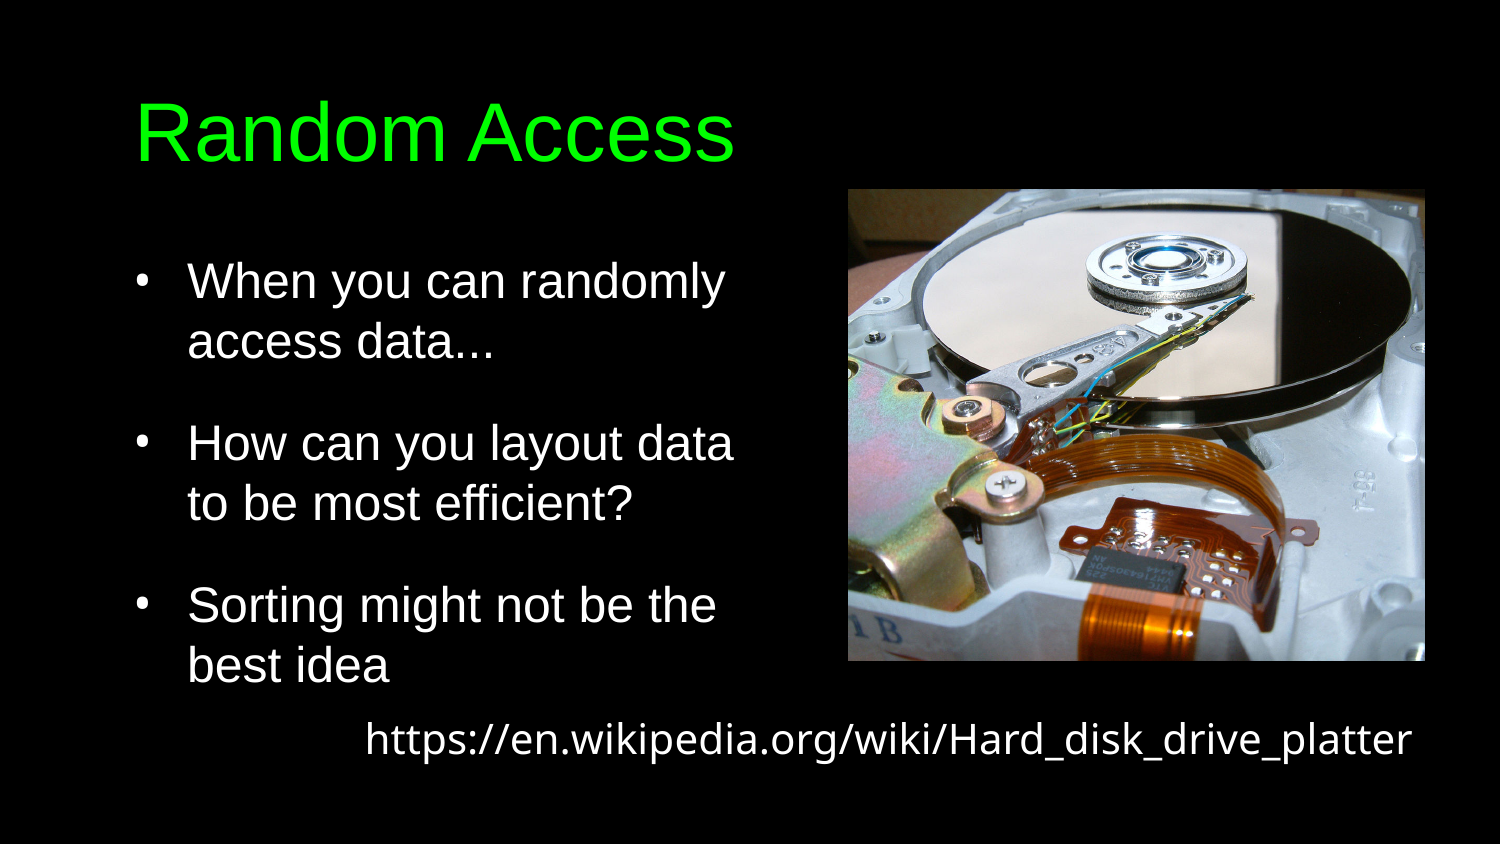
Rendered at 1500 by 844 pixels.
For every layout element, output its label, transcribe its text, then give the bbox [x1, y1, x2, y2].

list When you can randomly access data... How can you layout data to be most efficient? Sorting might not be the best idea [64, 240, 757, 767]
picture [848, 189, 1426, 661]
title Random Access [106, 22, 764, 235]
text_box https://en.wikipedia.org/wiki/Hard_disk_drive_platter [299, 704, 1479, 770]
